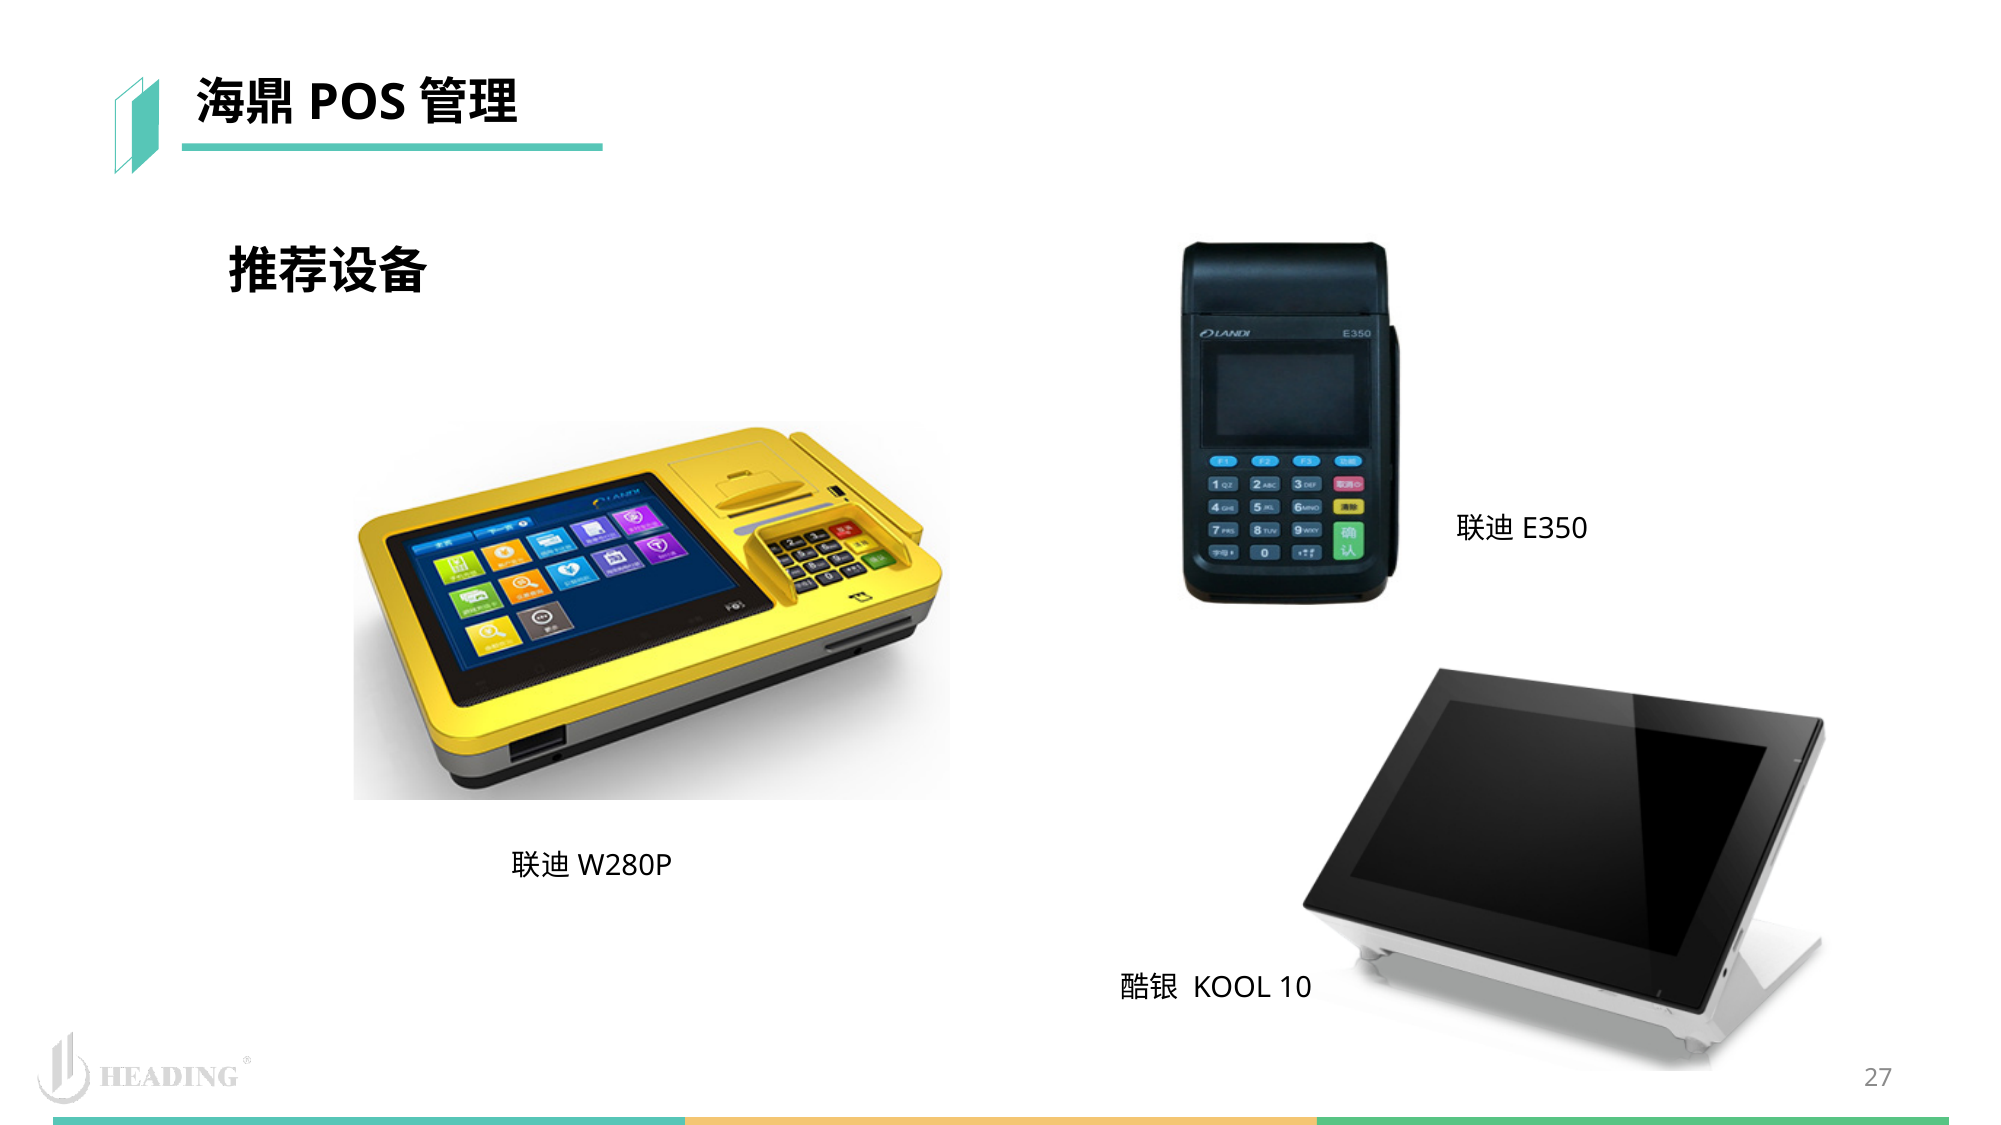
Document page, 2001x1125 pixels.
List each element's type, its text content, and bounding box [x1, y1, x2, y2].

text_box 海鼎POS管理 [180, 36, 1777, 164]
slide_number 27 [1441, 1050, 1908, 1106]
picture [353, 421, 950, 800]
text_box 联迪E350 [1441, 502, 1604, 553]
text_box 推荐设备 [213, 231, 444, 306]
picture [31, 1010, 257, 1125]
picture [1153, 231, 1428, 613]
picture [1290, 657, 1863, 1071]
text_box 酷银 KOOL 10 [1106, 961, 1290, 1012]
text_box 联迪W280P [497, 838, 688, 889]
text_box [111, 78, 603, 173]
